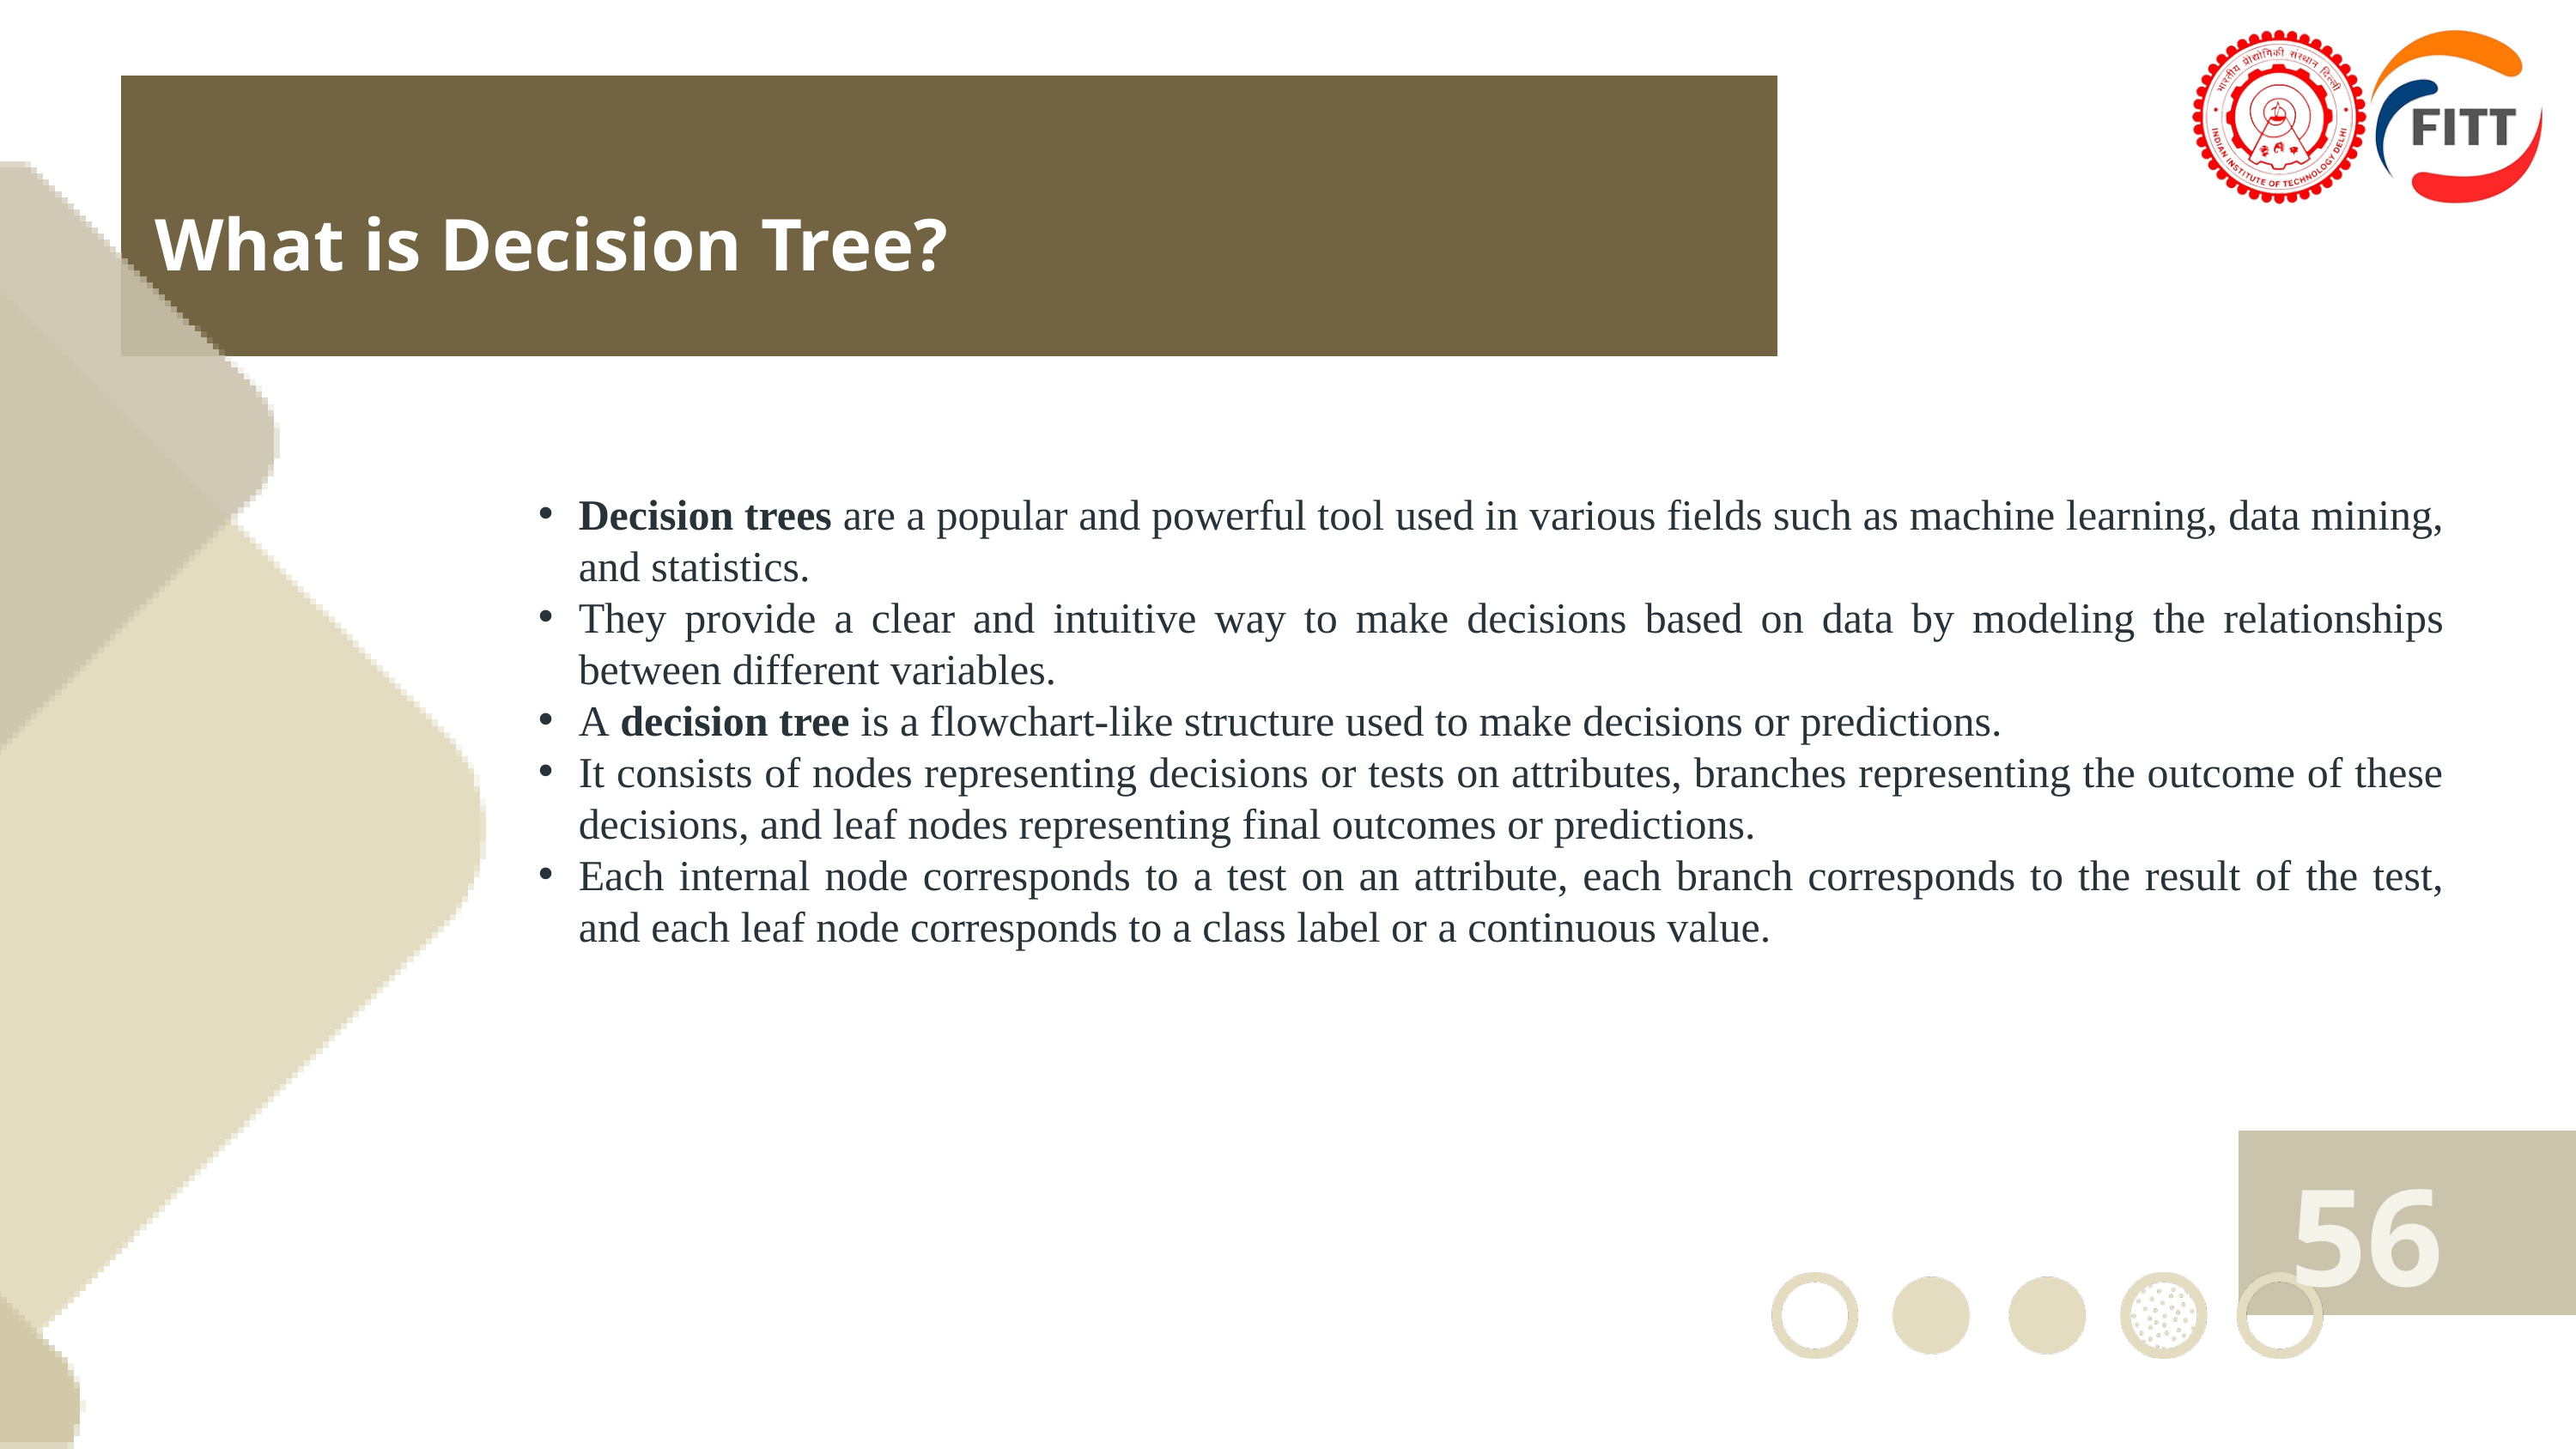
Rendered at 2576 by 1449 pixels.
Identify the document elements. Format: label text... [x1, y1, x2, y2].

text_box Decision trees are a popular and powerful tool used in various fields such as machine learning, data mining, and statistics. They provide a clear and intuitive way to make decisions based on data by modeling the relationships between different variables. A decision tree is a flowchart-like structure used to make decisions or predictions. It consists of nodes representing decisions or tests on attributes, branches representing the outcome of these decisions, and leaf nodes representing final outcomes or predictions. Each internal node corresponds to a test on an attribute, each branch corresponds to the result of the test, and each leaf node corresponds to a class label or a continuous value. [526, 481, 2458, 957]
picture [2189, 27, 2545, 206]
text_box [1770, 1272, 2325, 1359]
text_box 56 [2173, 1125, 2561, 1314]
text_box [2238, 1130, 2576, 1316]
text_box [102, 55, 1900, 357]
text_box [0, 161, 499, 1449]
